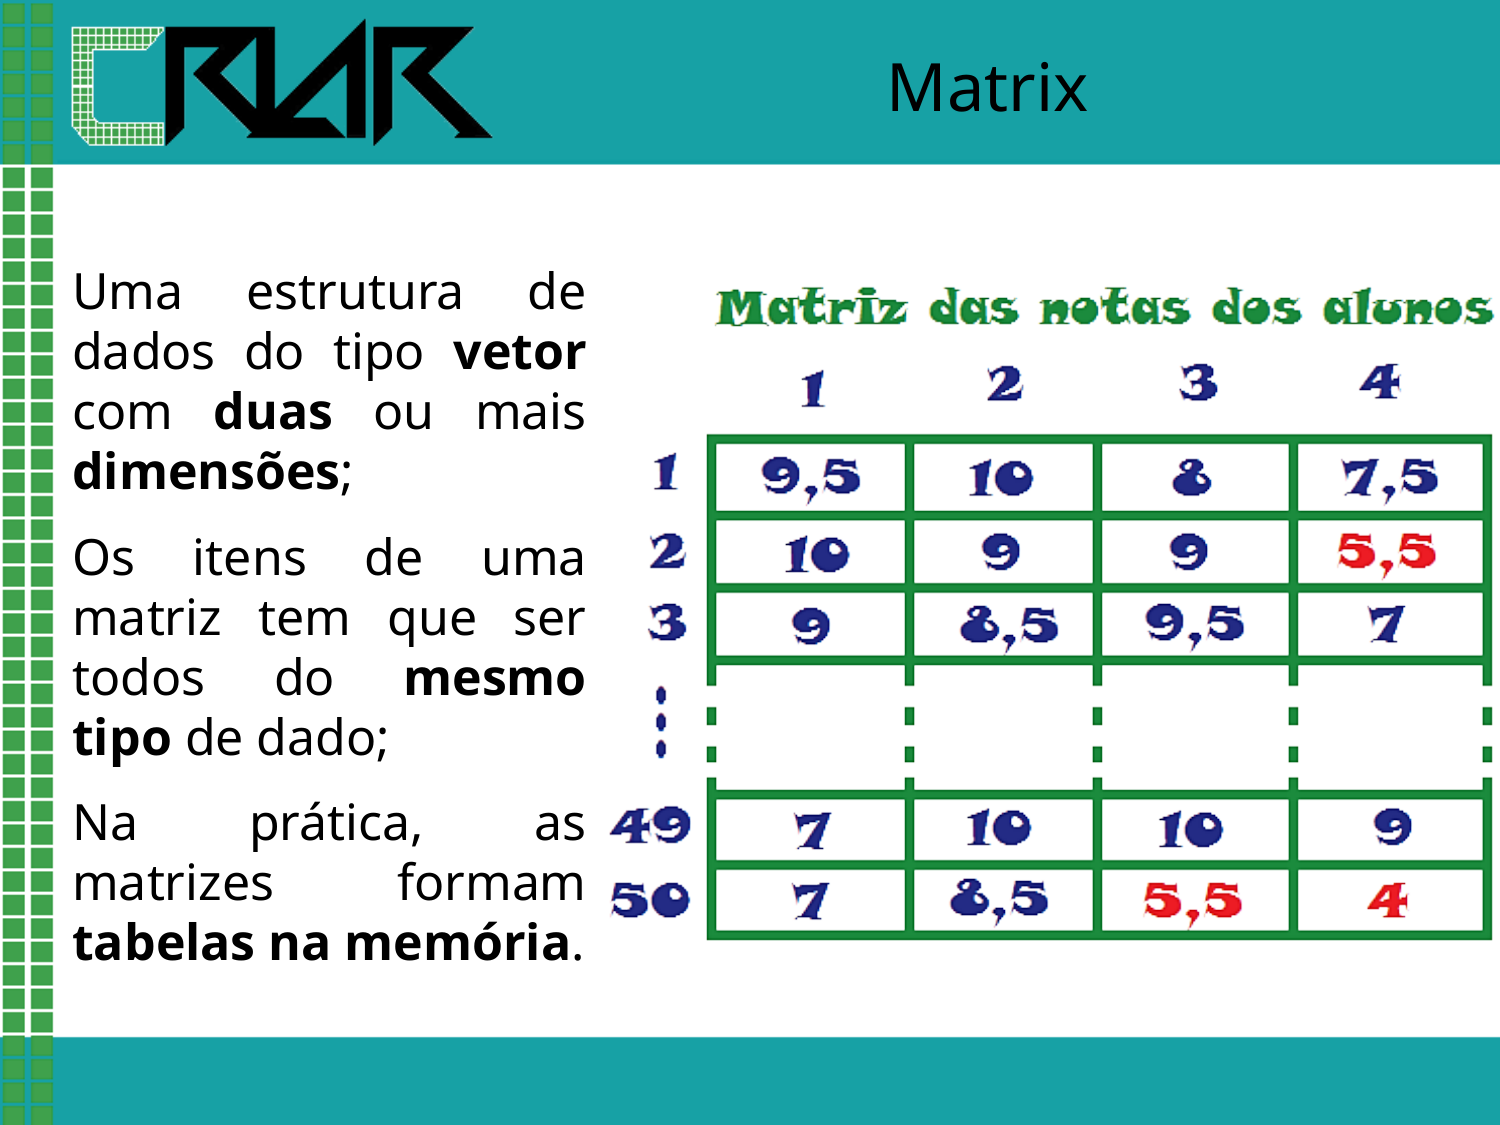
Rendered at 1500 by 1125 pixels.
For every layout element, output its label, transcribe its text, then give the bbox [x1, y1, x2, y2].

text_box Matrix [478, 31, 1497, 138]
picture [0, 0, 1500, 1125]
text_box Uma estrutura de dados do tipo vetor com duas ou mais dimensões; Os itens de uma matriz tem que ser todos do mesmo tipo de dado; Na prática, as matrizes formam tabelas na memória. [57, 252, 602, 978]
